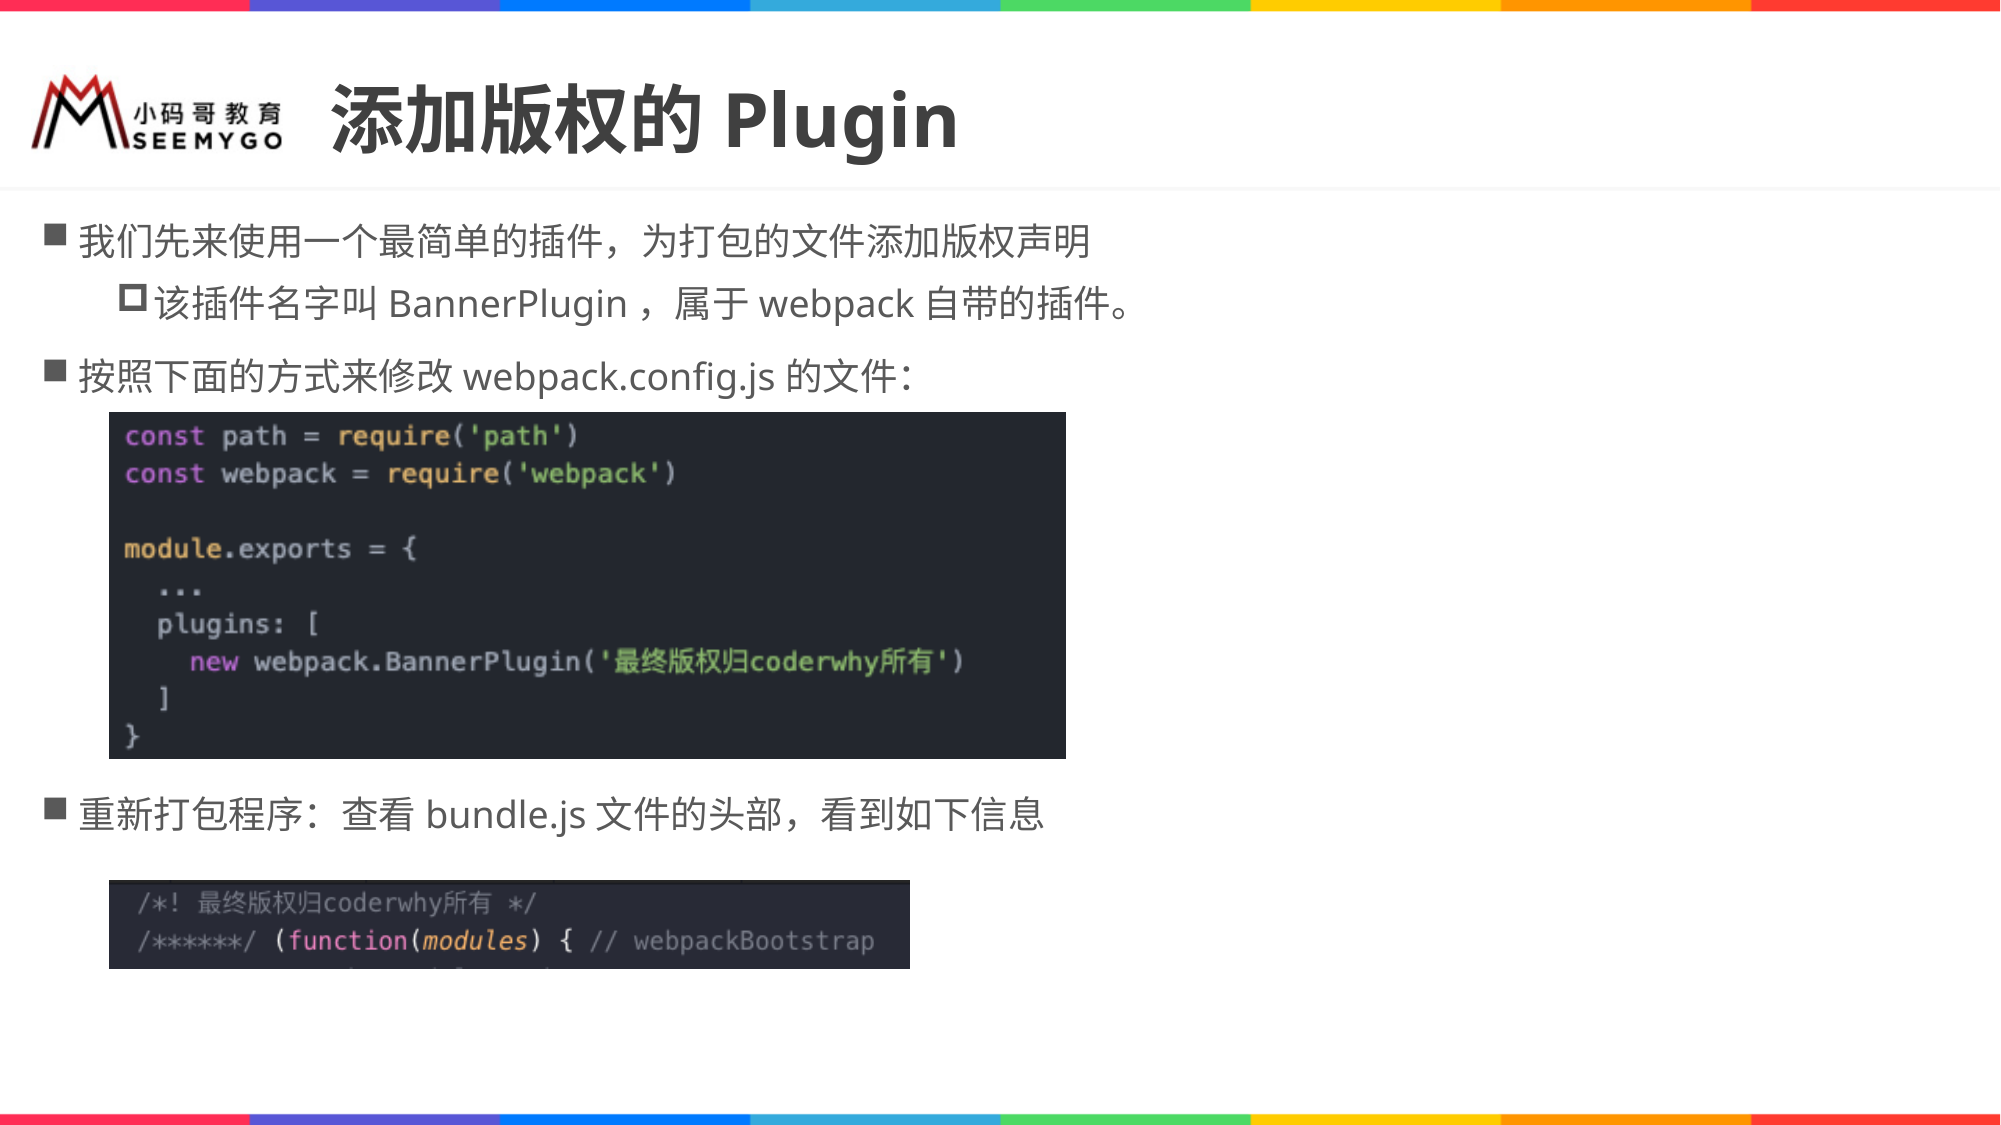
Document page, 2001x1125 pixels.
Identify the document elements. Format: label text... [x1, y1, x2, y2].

title 添加版权的Plugin [314, 64, 1968, 182]
list 我们先来使用一个最简单的插件，为打包的文件添加版权声明 该插件名字叫BannerPlugin，属于webpack自带的插件。 按照下面的方式来修改webpack.config.js的文件： 重新打包程序：查看bundle.js文件的头部，看到如下信息 [26, 203, 1974, 1097]
picture [0, 0, 2001, 1125]
